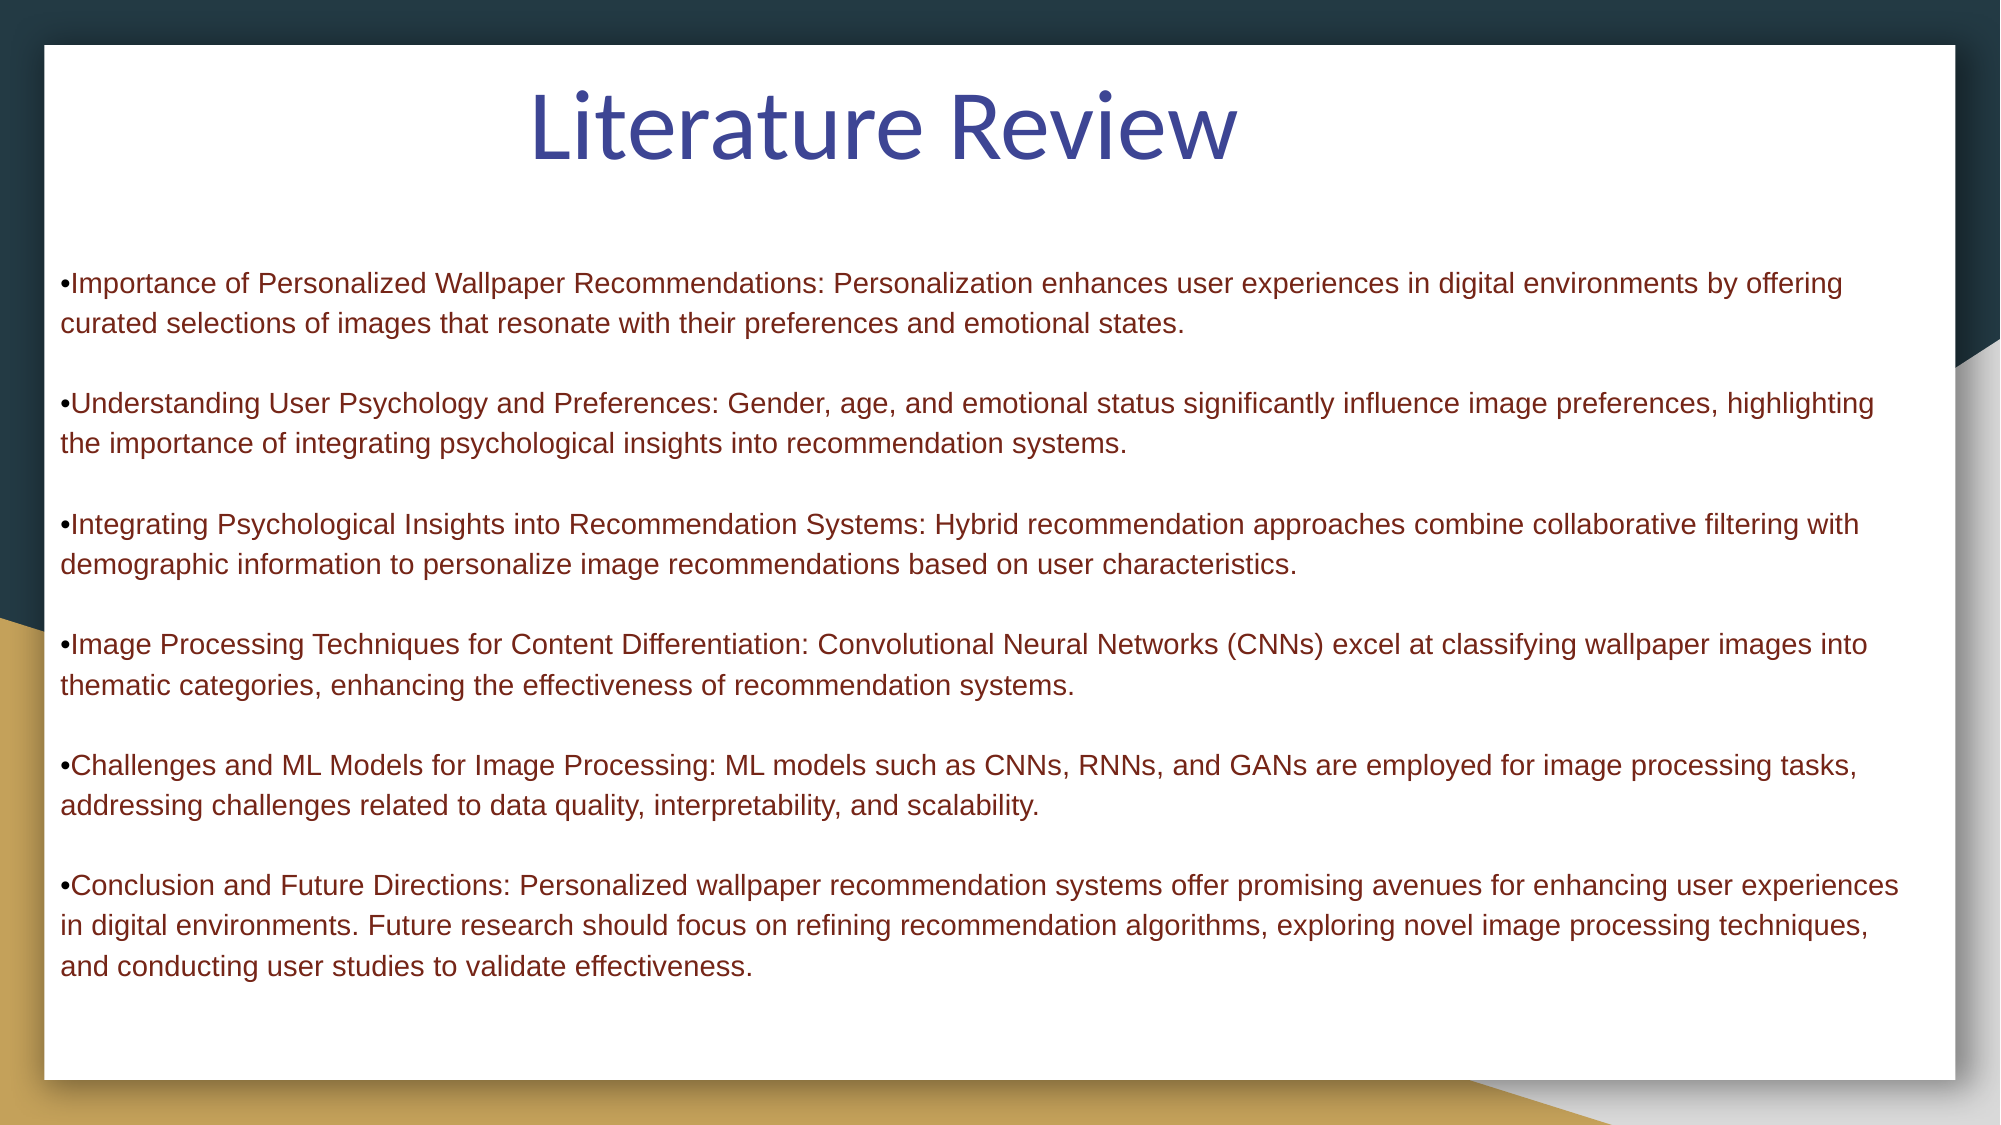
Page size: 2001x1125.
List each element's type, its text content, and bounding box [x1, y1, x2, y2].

text_box Literature Review [514, 45, 1265, 194]
text_box •Importance of Personalized Wallpaper Recommendations: Personalization enhances user experiences in digital environments by offering curated selections of images that resonate with their preferences and emotional states. •Understanding User Psychology and Preferences: Gender, age, and emotional status significantly influence image preferences, highlighting the importance of integrating psychological insights into recommendation systems. •Integrating Psychological Insights into Recommendation Systems: Hybrid recommendation approaches combine collaborative filtering with demographic information to personalize image recommendations based on user characteristics. •Image Processing Techniques for Content Differentiation: Convolutional Neural Networks (CNNs) excel at classifying wallpaper images into thematic categories, enhancing the effectiveness of recommendation systems. •Challenges and ML Models for Image Processing: ML models such as CNNs, RNNs, and GANs are employed for image processing tasks, addressing challenges related to data quality, interpretability, and scalability. •Conclusion and Future Directions: Personalized wallpaper recommendation systems offer promising avenues for enhancing user experiences in digital environments. Future research should focus on refining recommendation algorithms, exploring novel image processing techniques, and conducting user studies to validate effectiveness. [45, 244, 1926, 1076]
